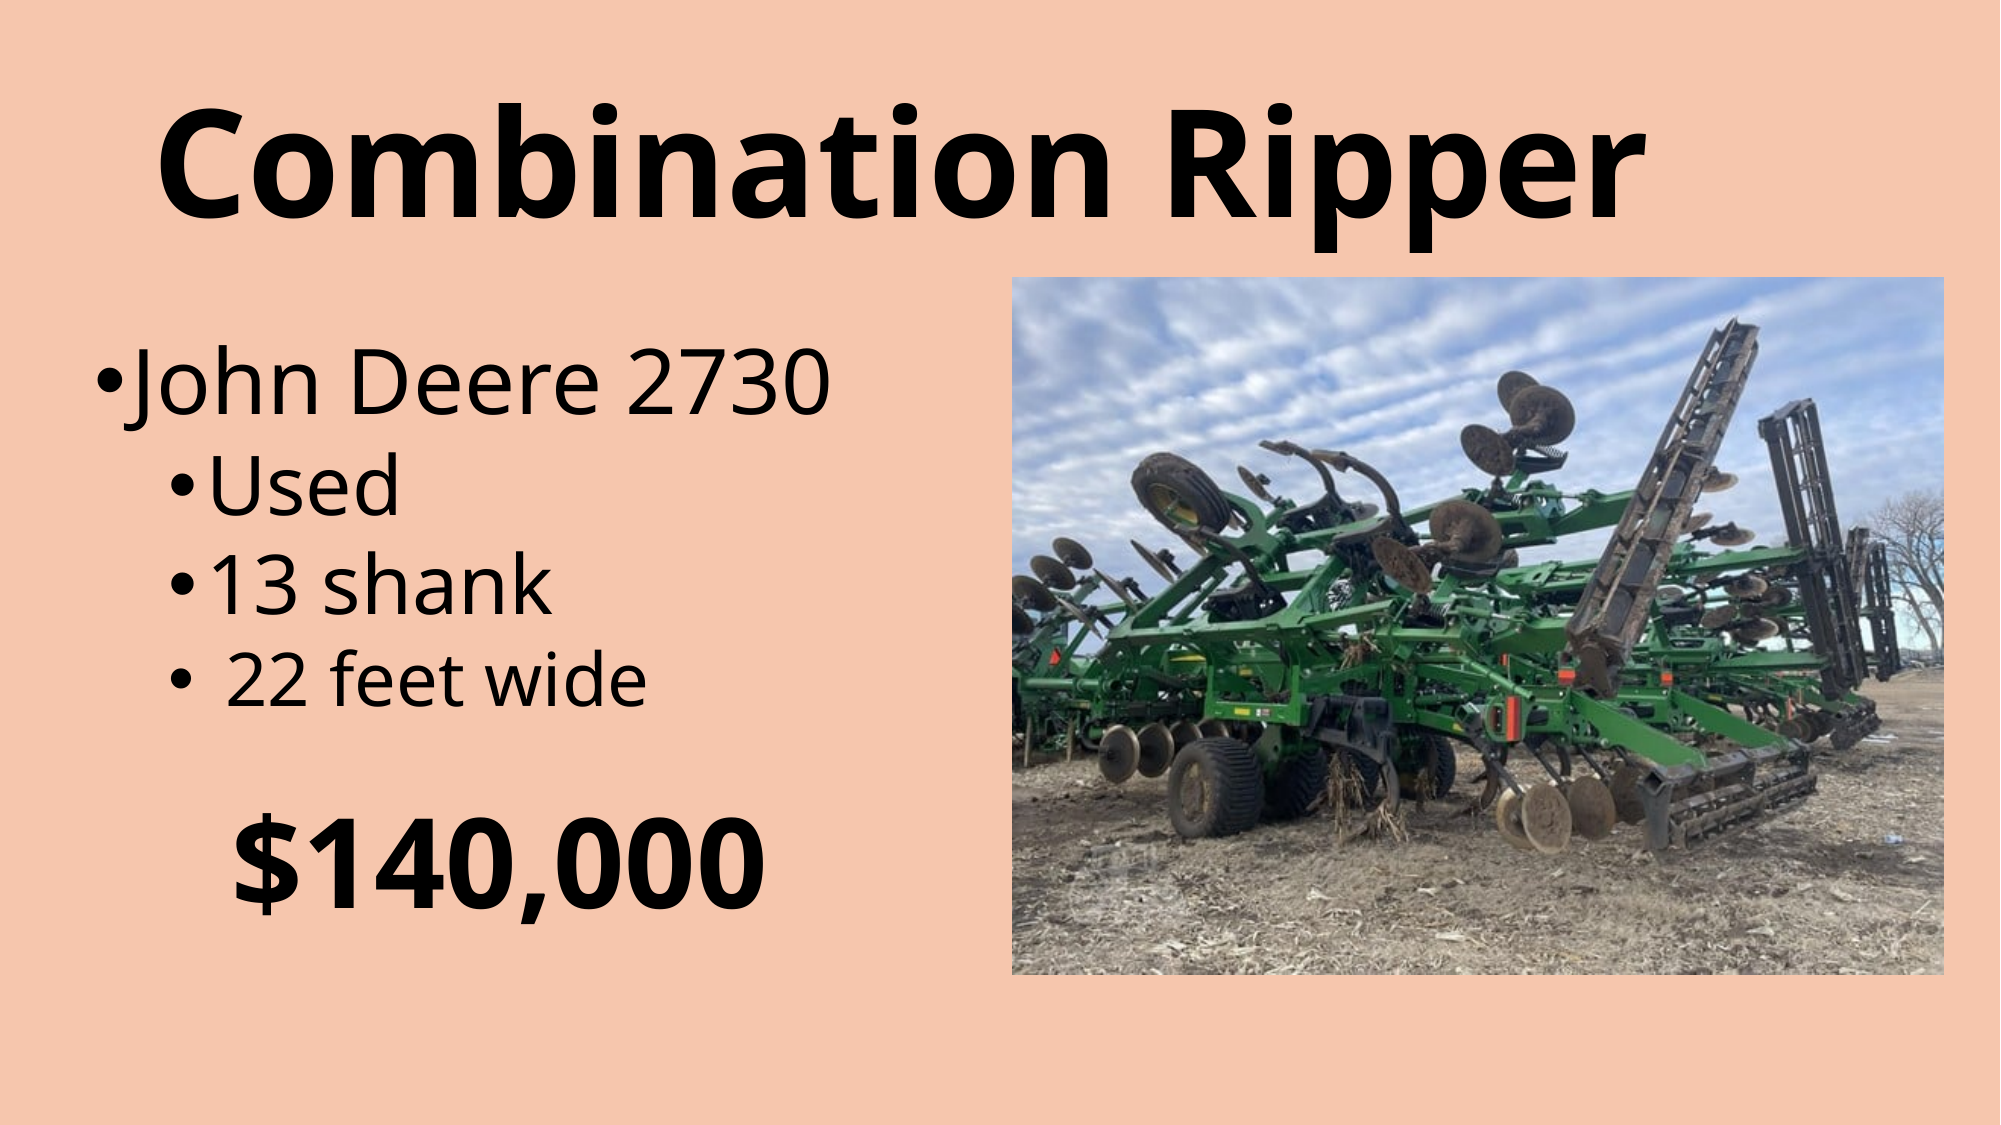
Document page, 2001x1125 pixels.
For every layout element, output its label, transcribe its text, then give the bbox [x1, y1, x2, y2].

title Combination Ripper [137, 59, 1863, 278]
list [1011, 276, 1944, 976]
text_box $140,000 [216, 776, 859, 942]
list John Deere 2730 Used 13 shank 22 feet wide [79, 328, 974, 731]
